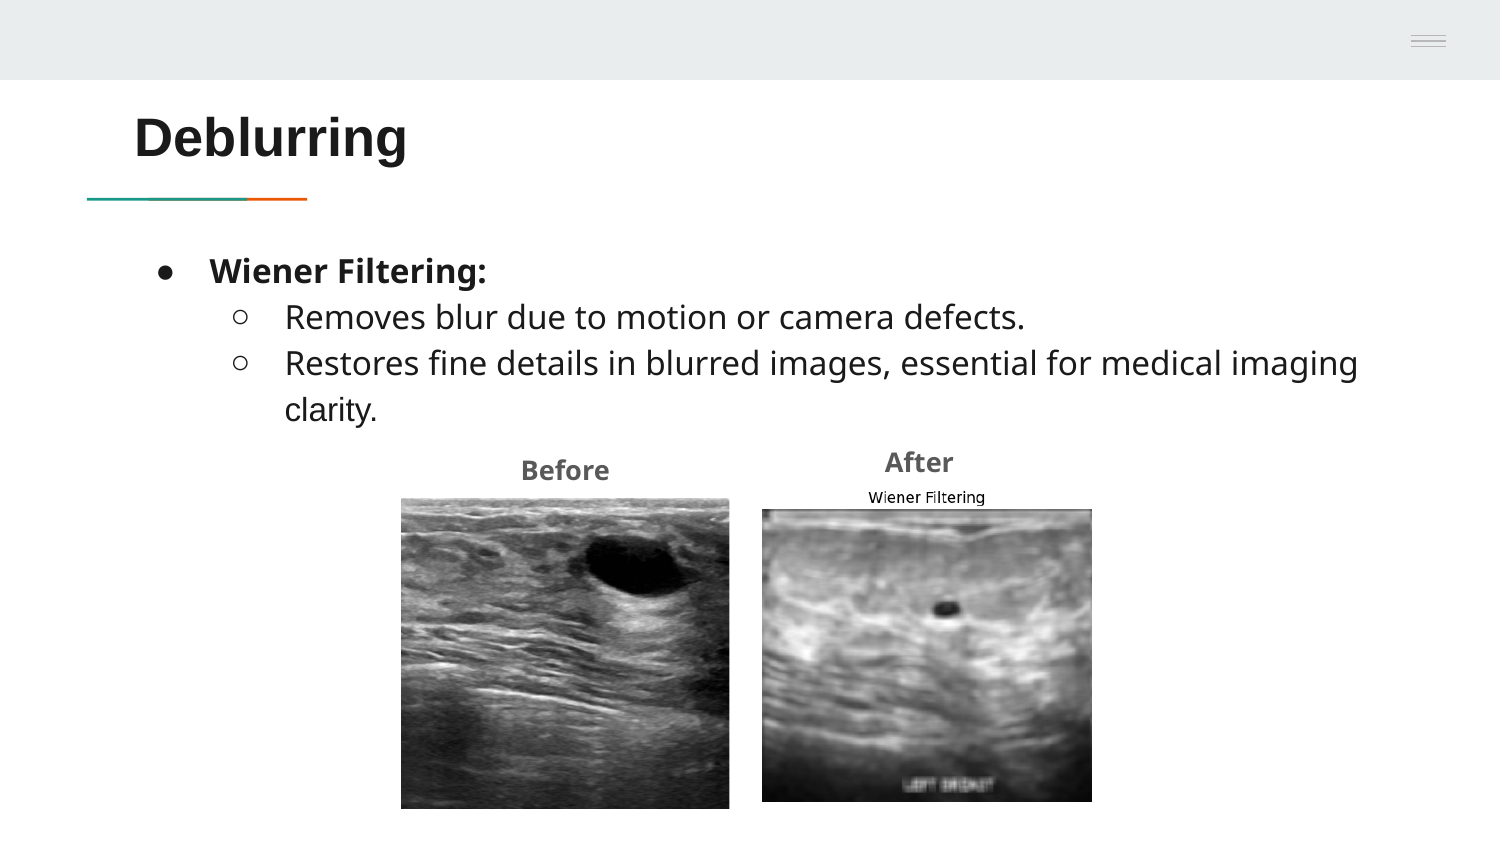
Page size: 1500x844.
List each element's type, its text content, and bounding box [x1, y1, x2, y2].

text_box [400, 439, 1100, 818]
title Deblurring [119, 86, 1381, 175]
list Wiener Filtering: Removes blur due to motion or camera defects. Restores fine details in blurred images, essential for medical imaging clarity. [119, 229, 1381, 430]
